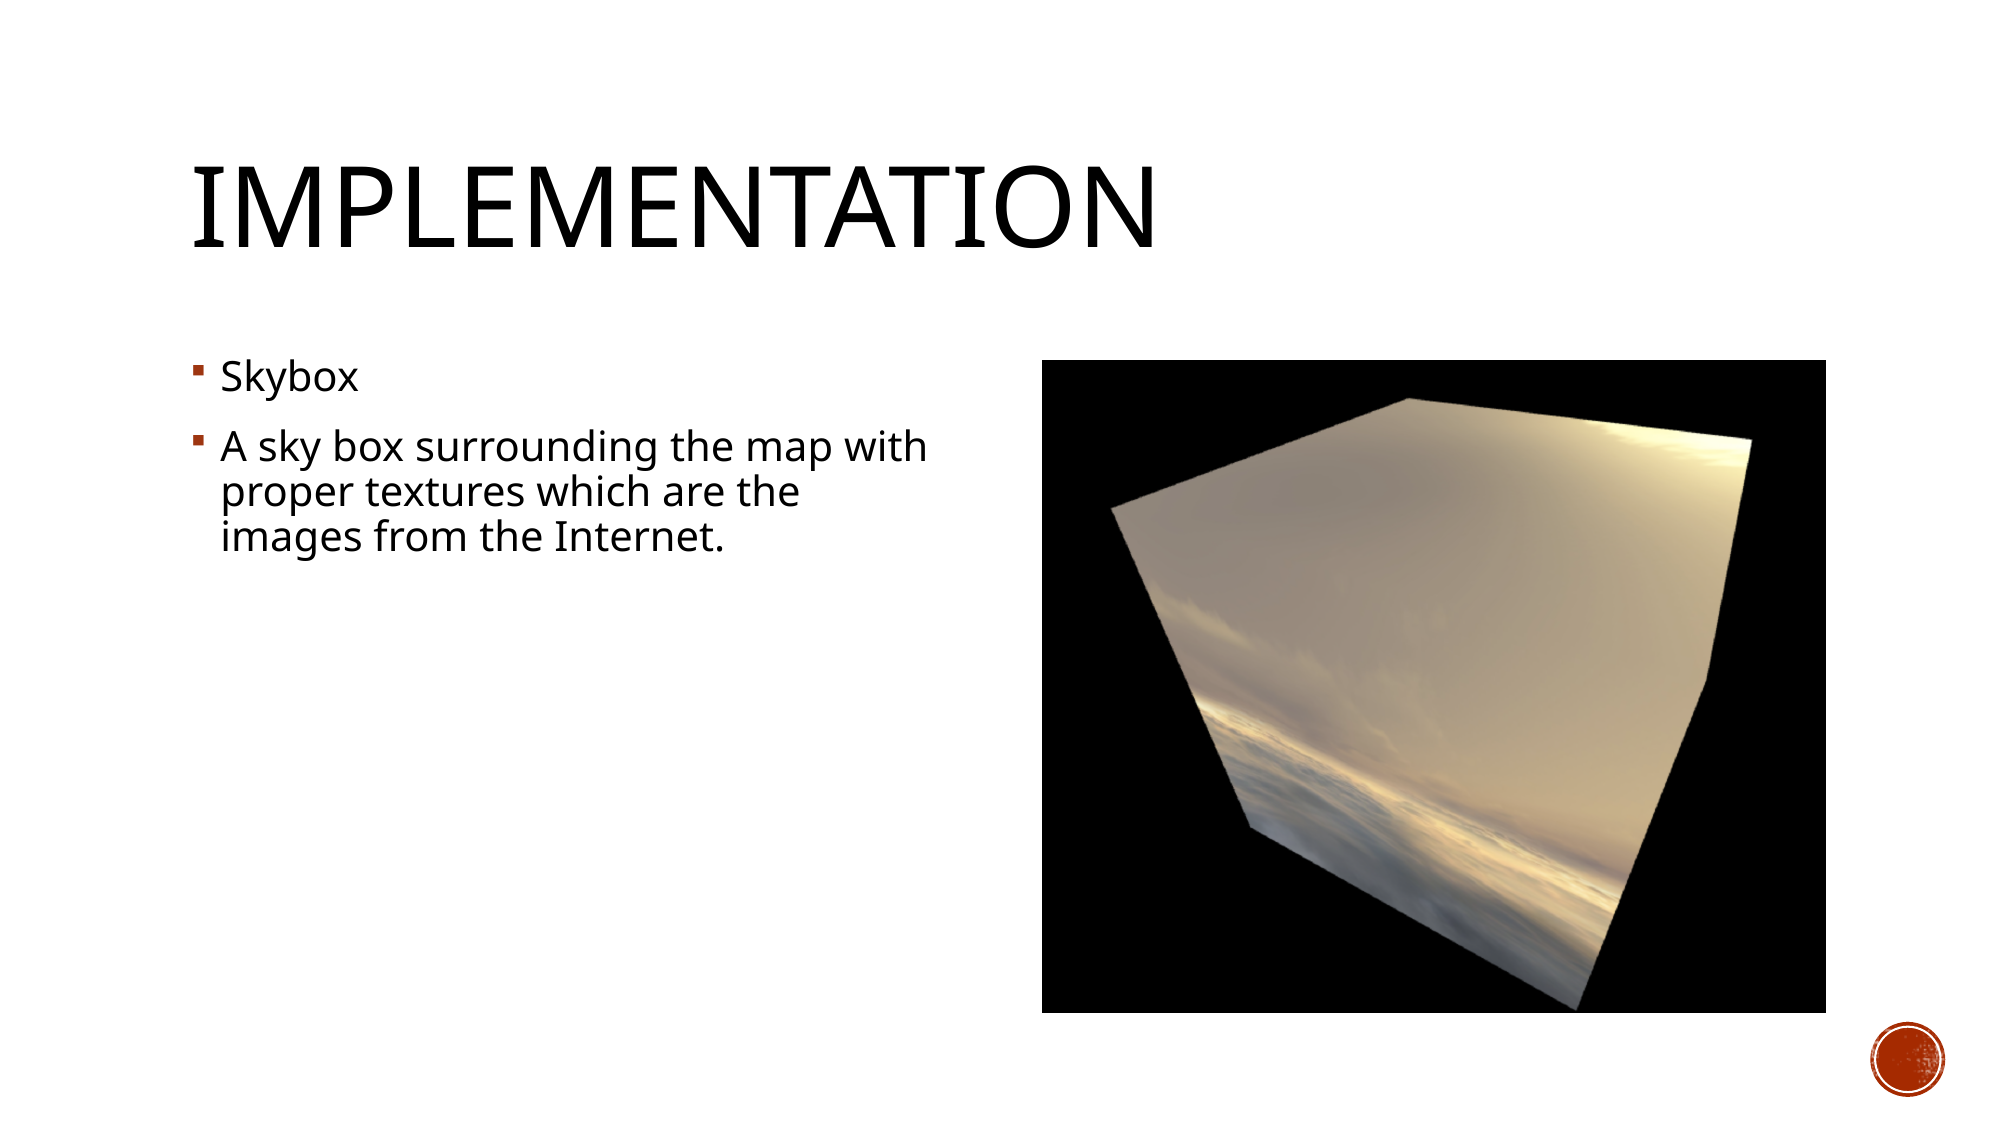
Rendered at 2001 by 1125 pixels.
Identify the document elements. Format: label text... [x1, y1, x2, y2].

list Skybox A sky box surrounding the map with proper textures which are the images from the Internet. [175, 348, 959, 1013]
title IMPLEMENTATION [175, 79, 1826, 344]
picture [1042, 360, 1826, 1013]
